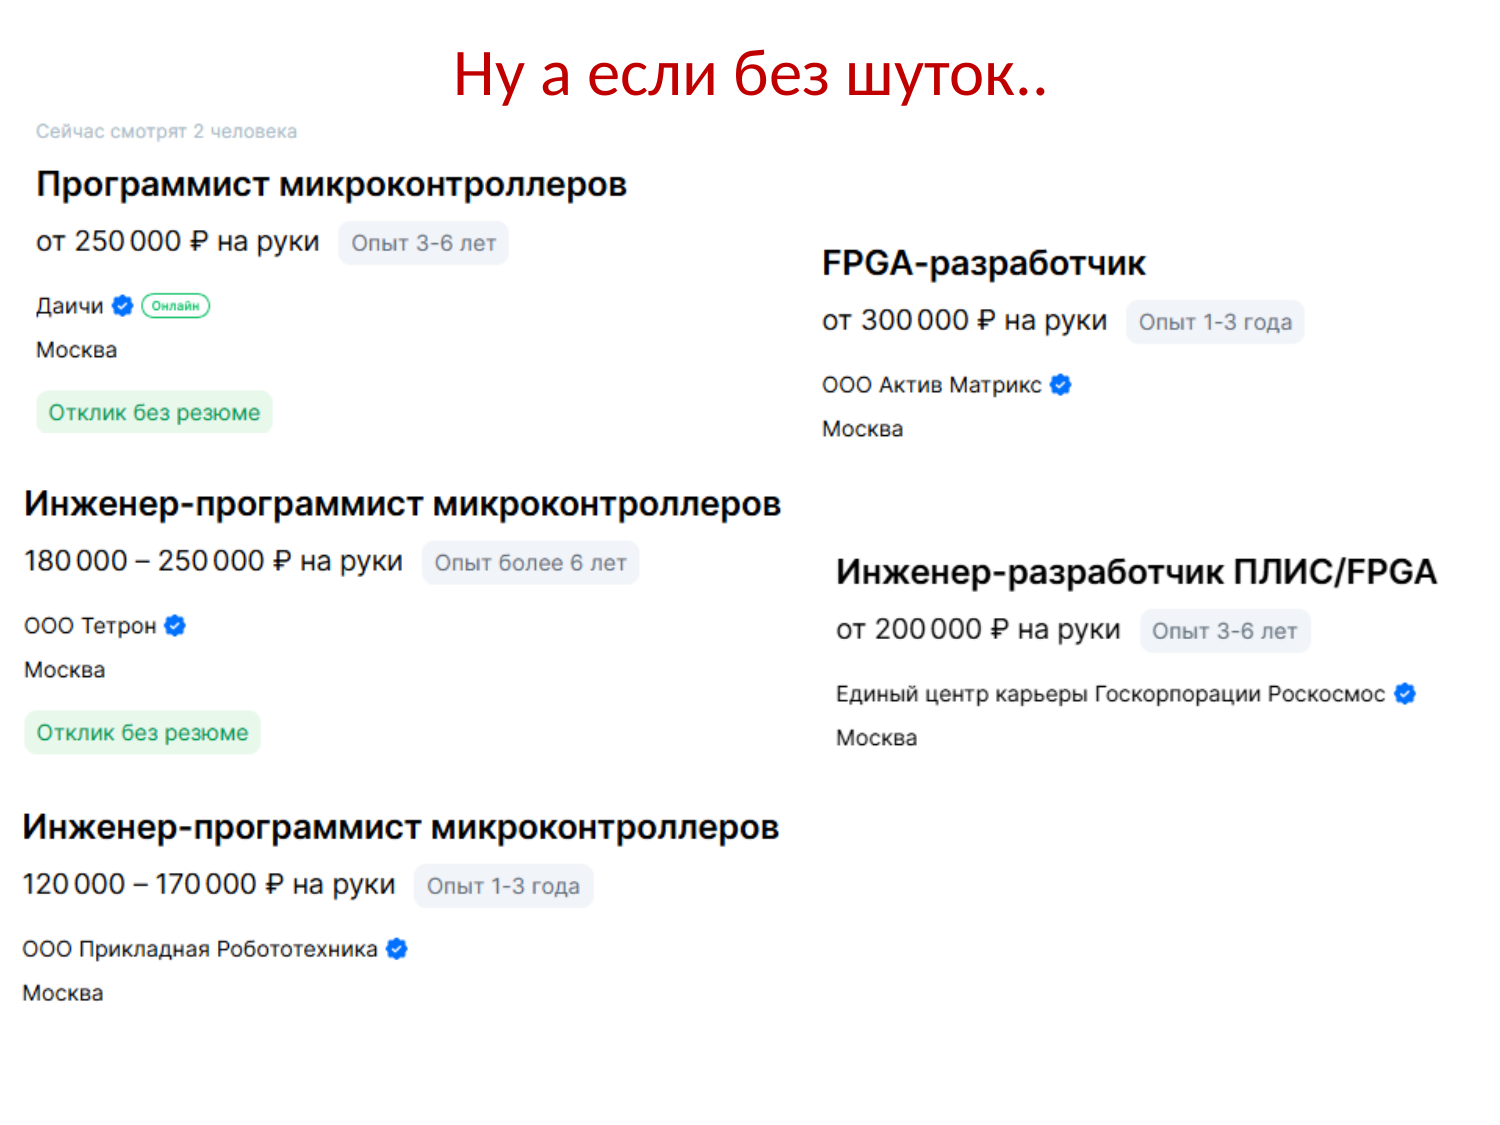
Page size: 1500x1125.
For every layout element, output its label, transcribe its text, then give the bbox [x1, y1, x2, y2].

title Ну а если без шуток.. [76, 0, 1427, 138]
picture [9, 803, 813, 1015]
picture [812, 522, 1460, 766]
picture [812, 225, 1345, 469]
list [29, 113, 643, 433]
picture [2, 467, 804, 761]
